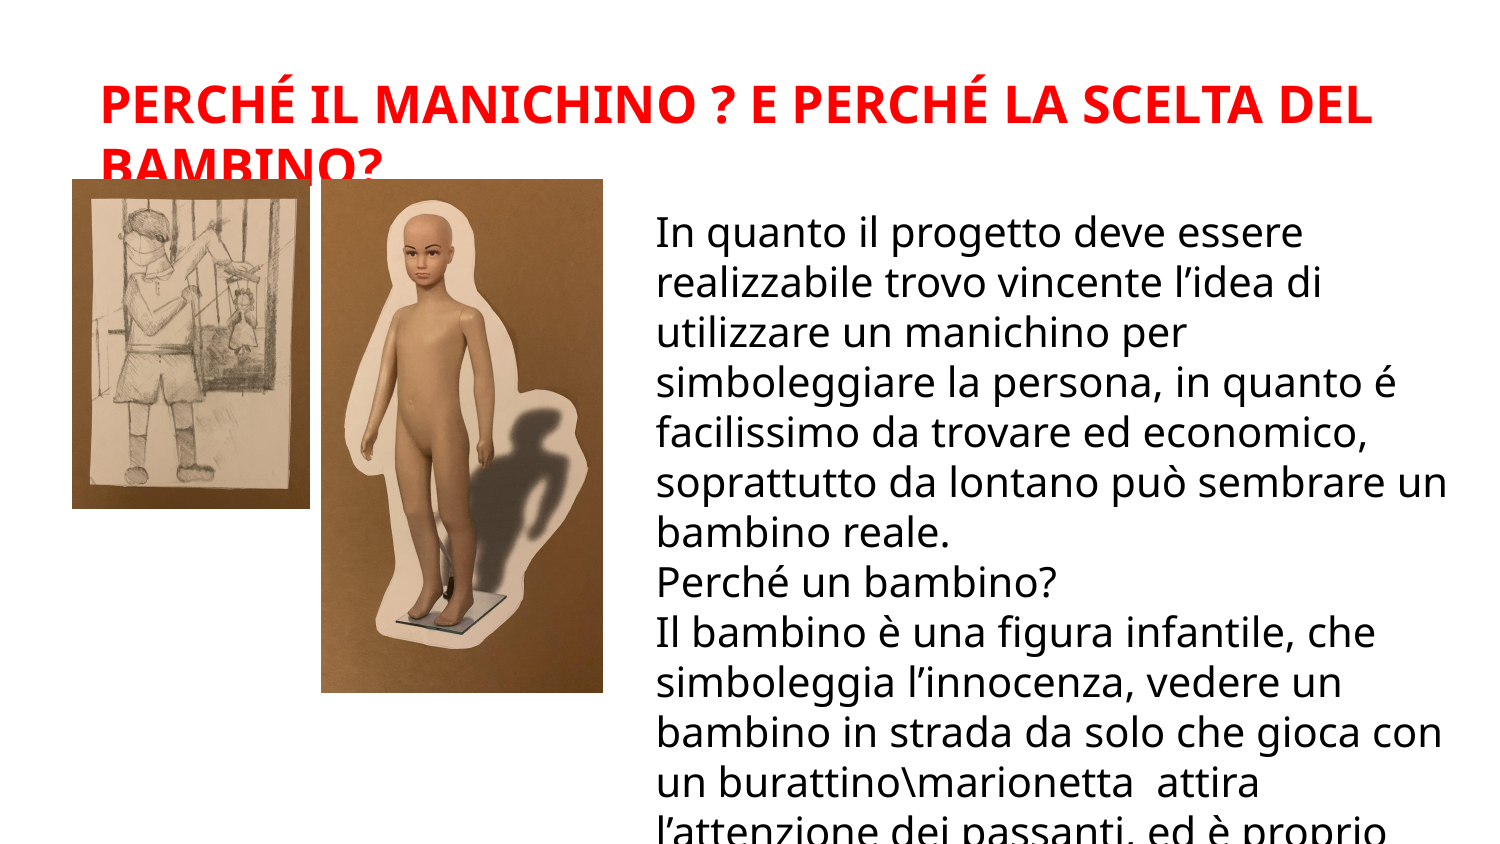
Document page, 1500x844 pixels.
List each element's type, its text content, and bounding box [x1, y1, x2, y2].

text_box In quanto il progetto deve essere realizzabile trovo vincente l’idea di utilizzare un manichino per simboleggiare la persona, in quanto é facilissimo da trovare ed economico, soprattutto da lontano può sembrare un bambino reale. Perché un bambino? Il bambino è una figura infantile, che simboleggia l’innocenza, vedere un bambino in strada da solo che gioca con un burattino\marionetta attira l’attenzione dei passanti, ed è proprio questo l’intento, indurre le persone ad avvicinarsi ed essere curiose. [640, 190, 1481, 844]
picture [321, 179, 603, 693]
picture [72, 179, 310, 510]
text_box PERCHÉ IL MANICHINO ? E PERCHÉ LA SCELTA DEL BAMBINO? [84, 56, 1416, 212]
